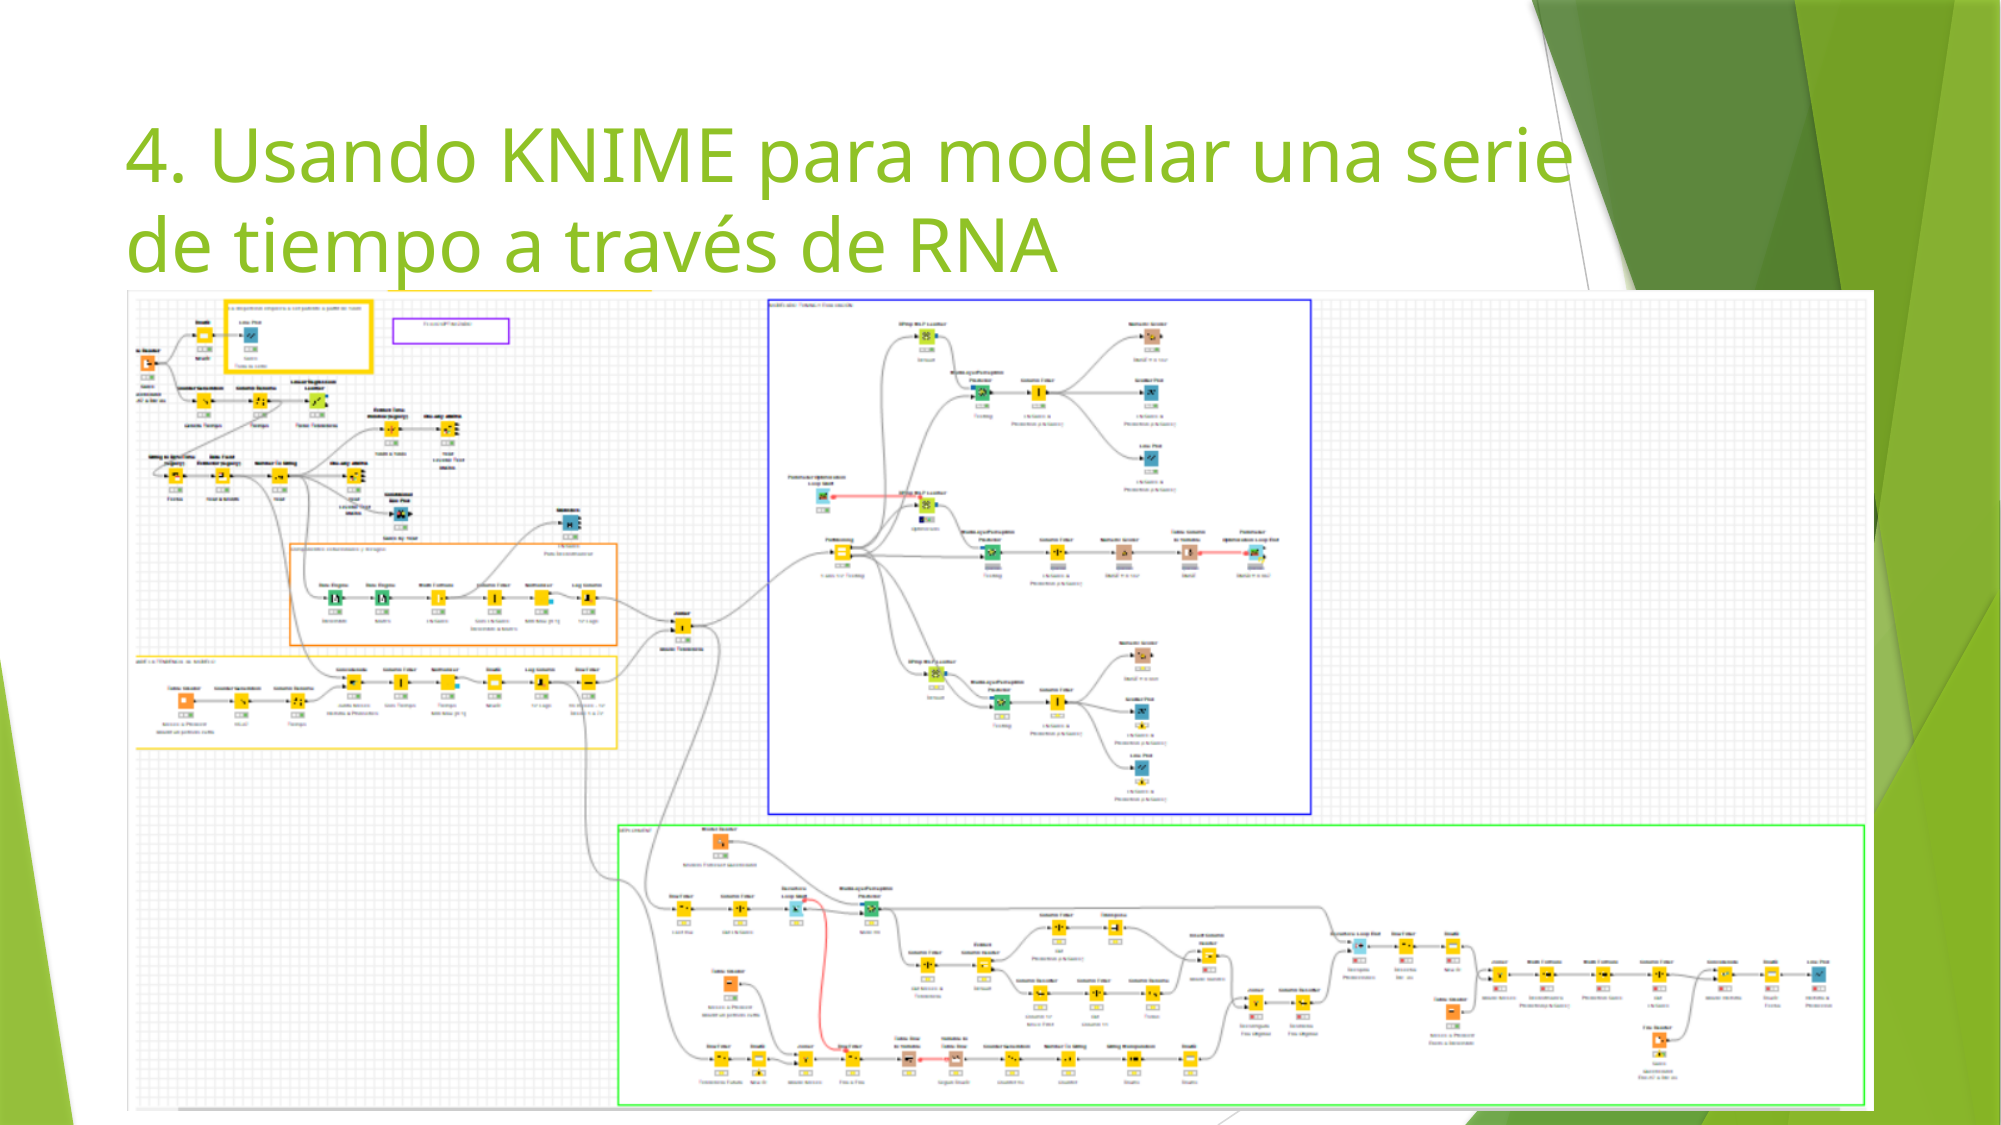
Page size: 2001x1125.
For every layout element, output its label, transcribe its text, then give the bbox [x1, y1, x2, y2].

picture [126, 289, 1875, 1112]
text_box 4. Usando KNIME para modelar una serie de tiempo a través de RNA [111, 99, 1648, 317]
